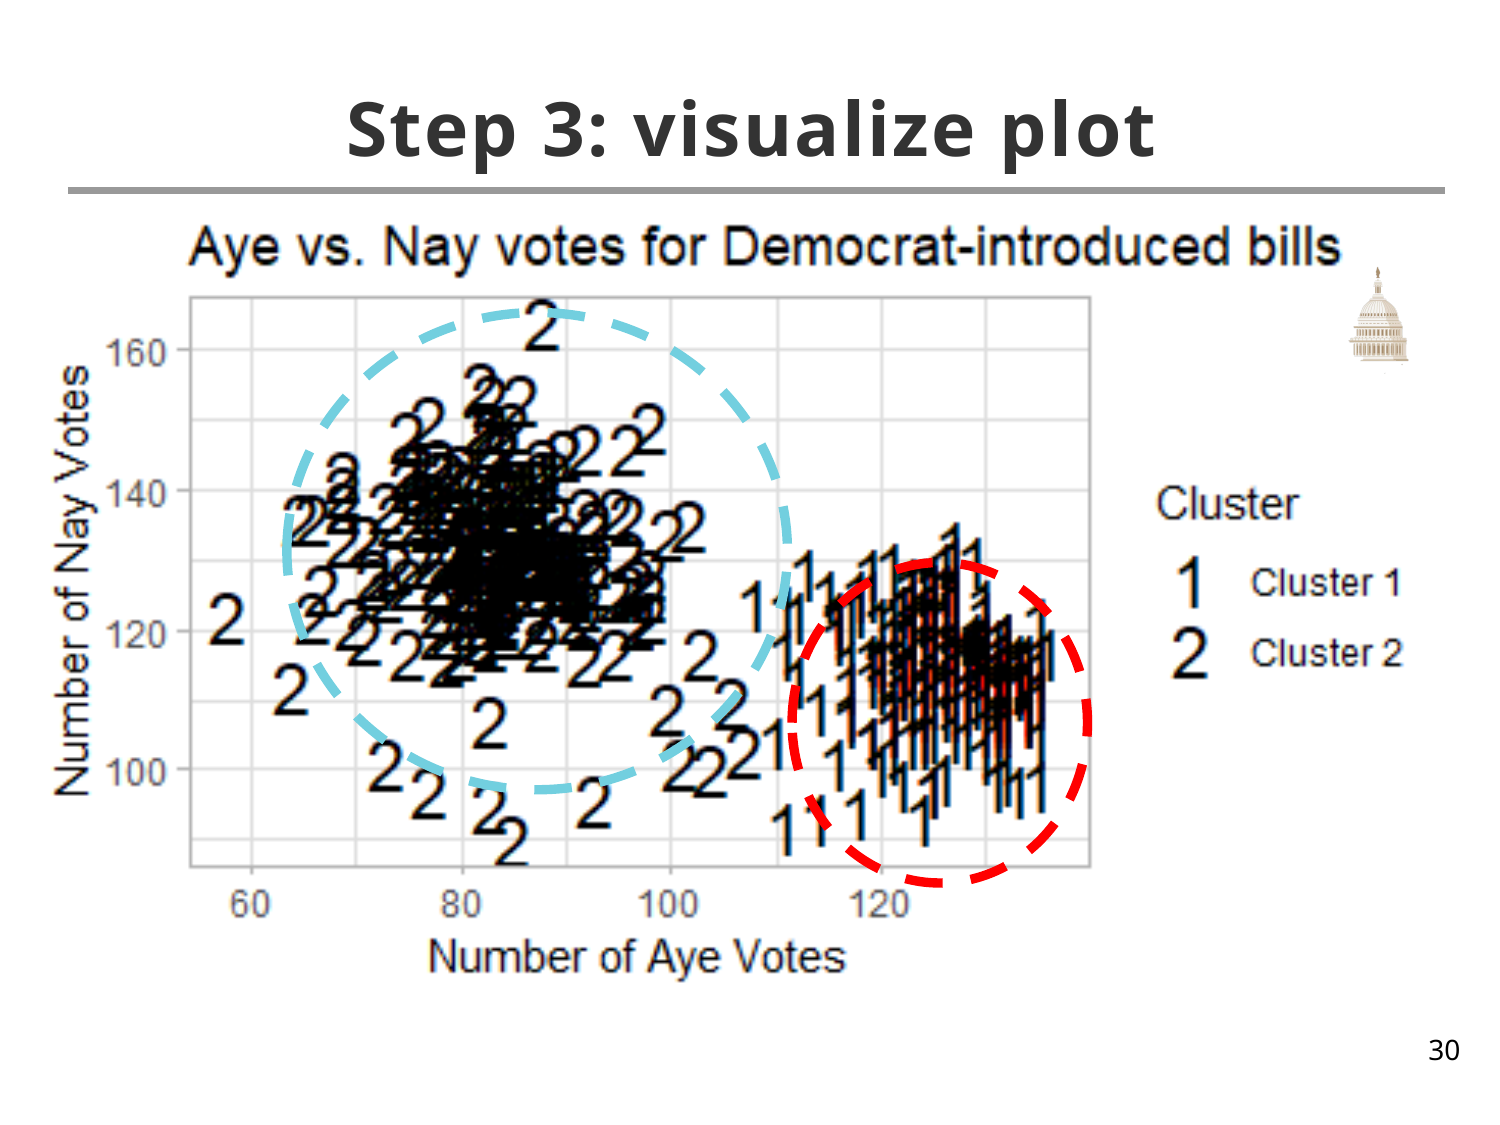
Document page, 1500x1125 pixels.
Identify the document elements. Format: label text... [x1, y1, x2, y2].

picture [1335, 260, 1426, 374]
title Step 3: visualize plot [85, 39, 1419, 179]
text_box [27, 199, 1441, 1005]
slide_number 30 [1125, 1025, 1475, 1070]
